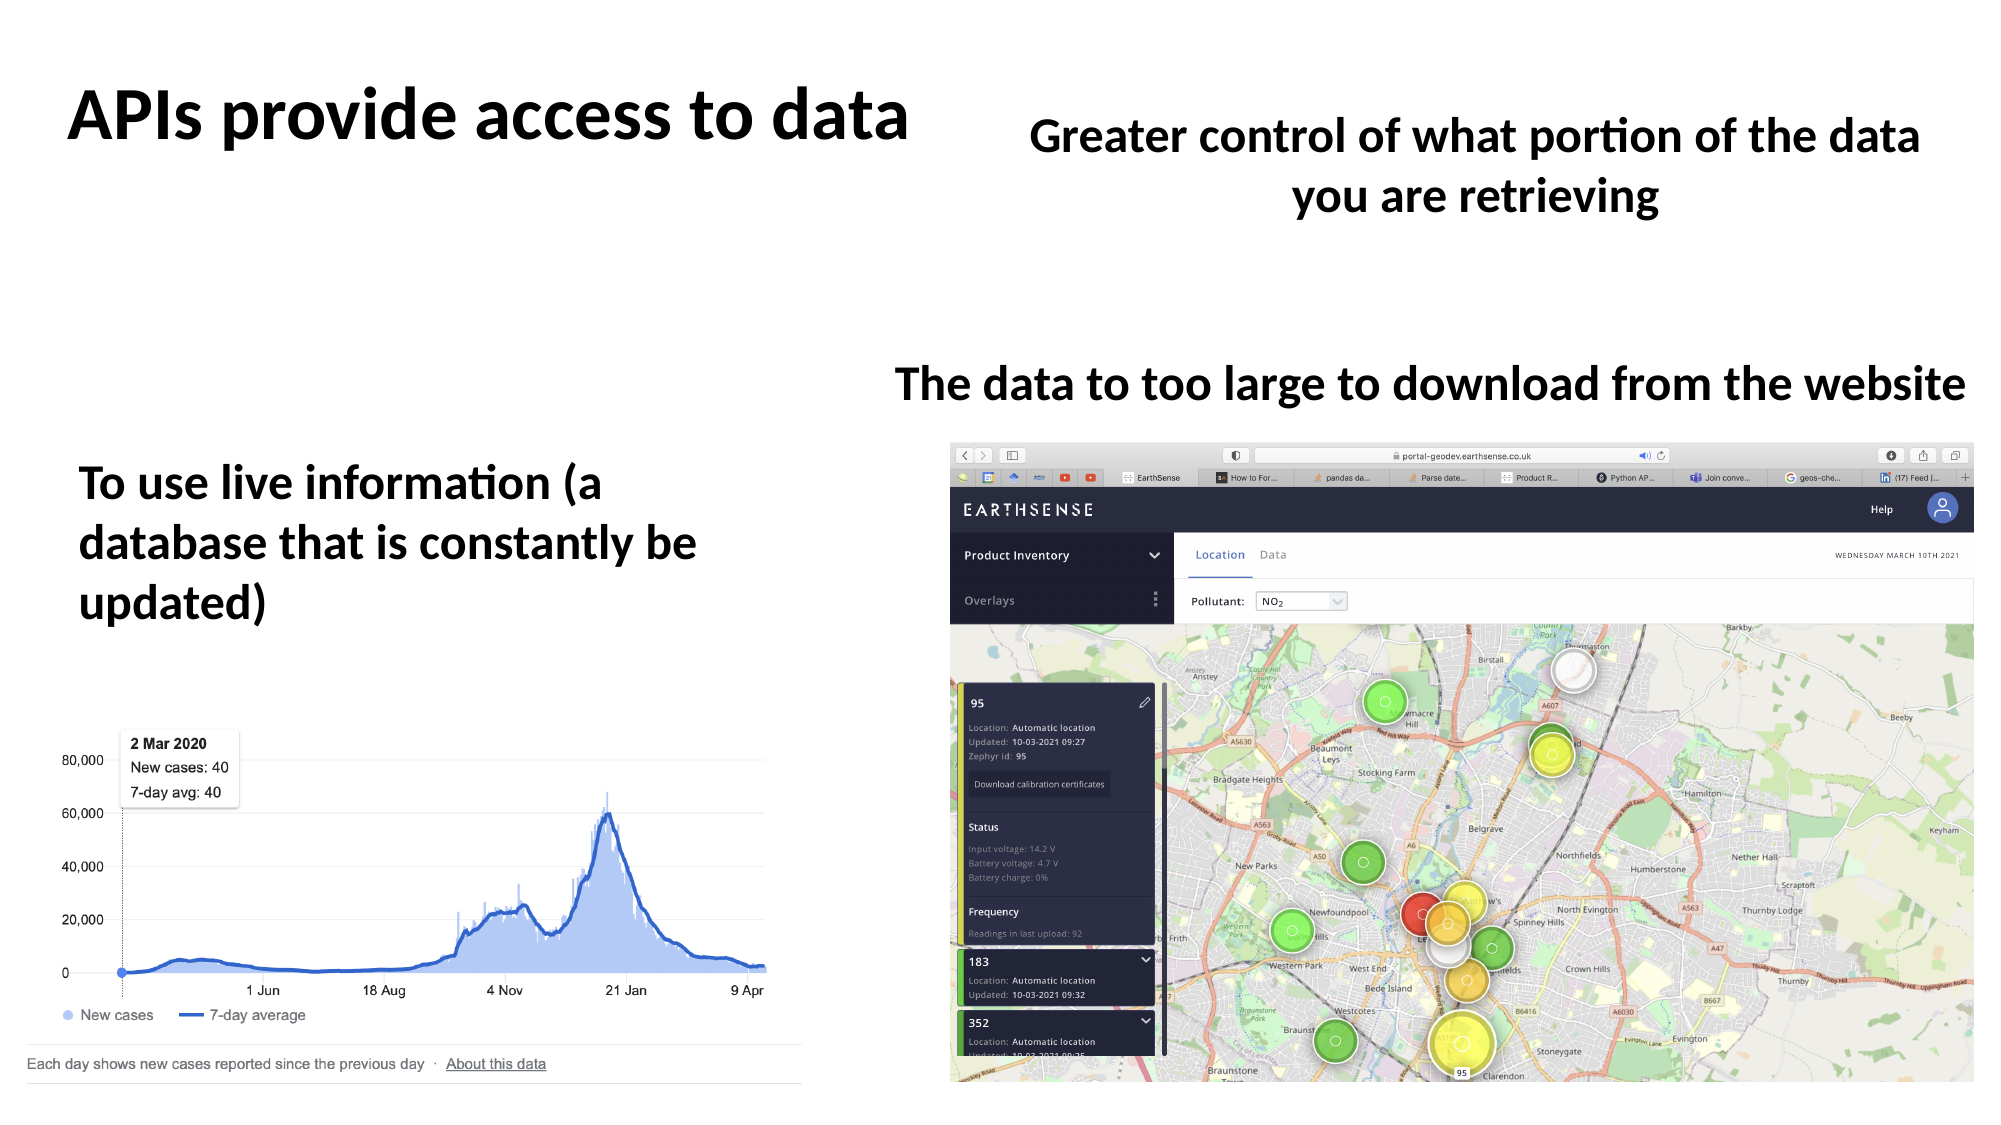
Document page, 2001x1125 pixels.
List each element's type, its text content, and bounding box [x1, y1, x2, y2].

picture [949, 442, 1974, 1082]
text_box APIs provide access to data [53, 57, 927, 162]
text_box To use live information (a database that is constantly be updated) [63, 442, 783, 637]
picture [26, 720, 802, 1102]
text_box The data to too large to download from the website [868, 343, 1993, 419]
text_box Greater control of what portion of the data you are retrieving [999, 94, 1952, 230]
